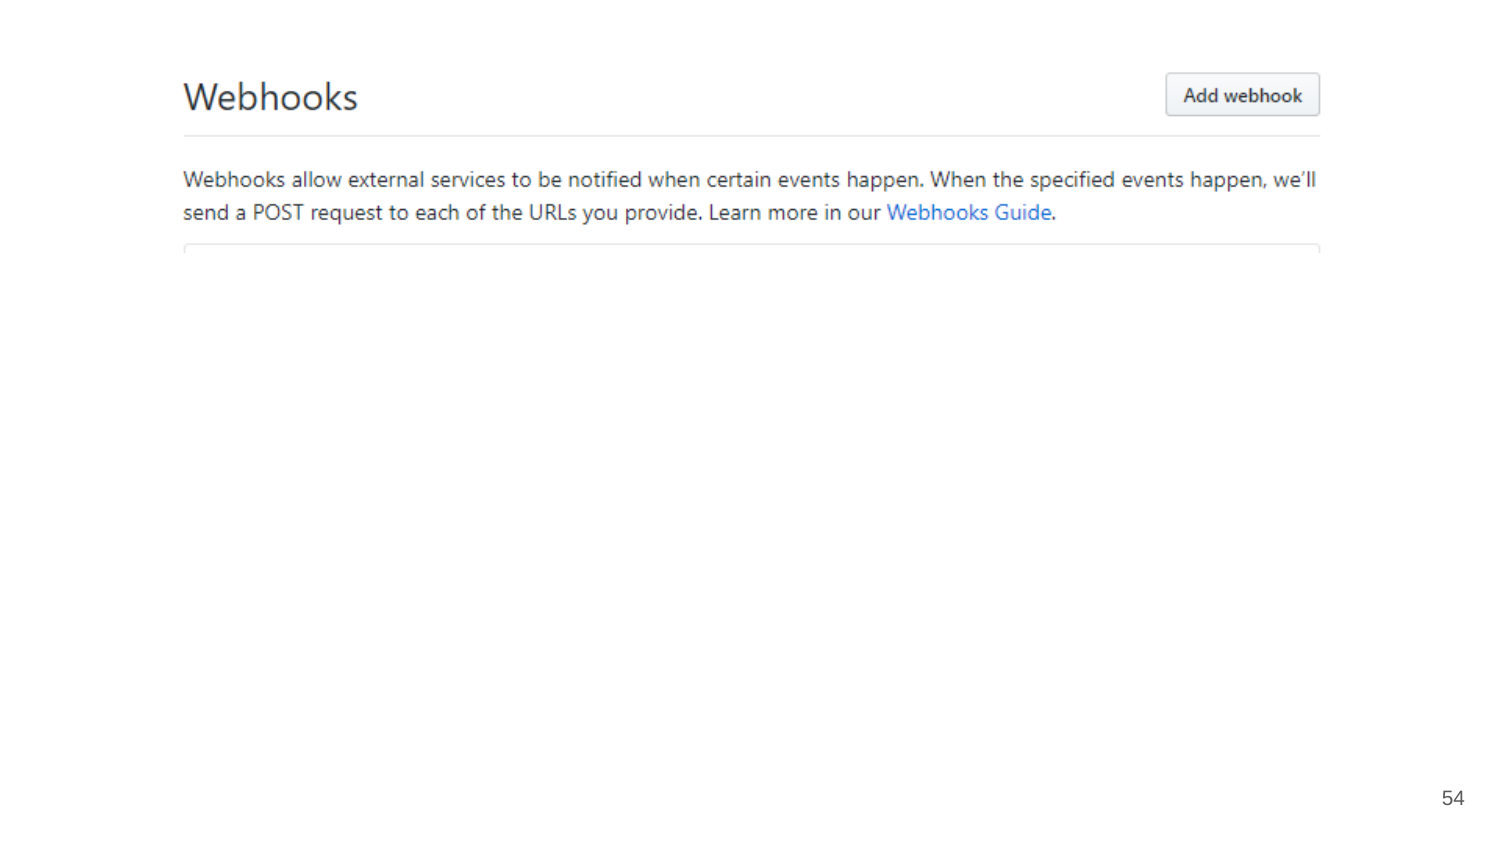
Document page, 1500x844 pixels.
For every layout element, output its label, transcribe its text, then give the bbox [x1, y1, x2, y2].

slide_number 54 [1389, 764, 1480, 830]
picture [141, 35, 1359, 254]
